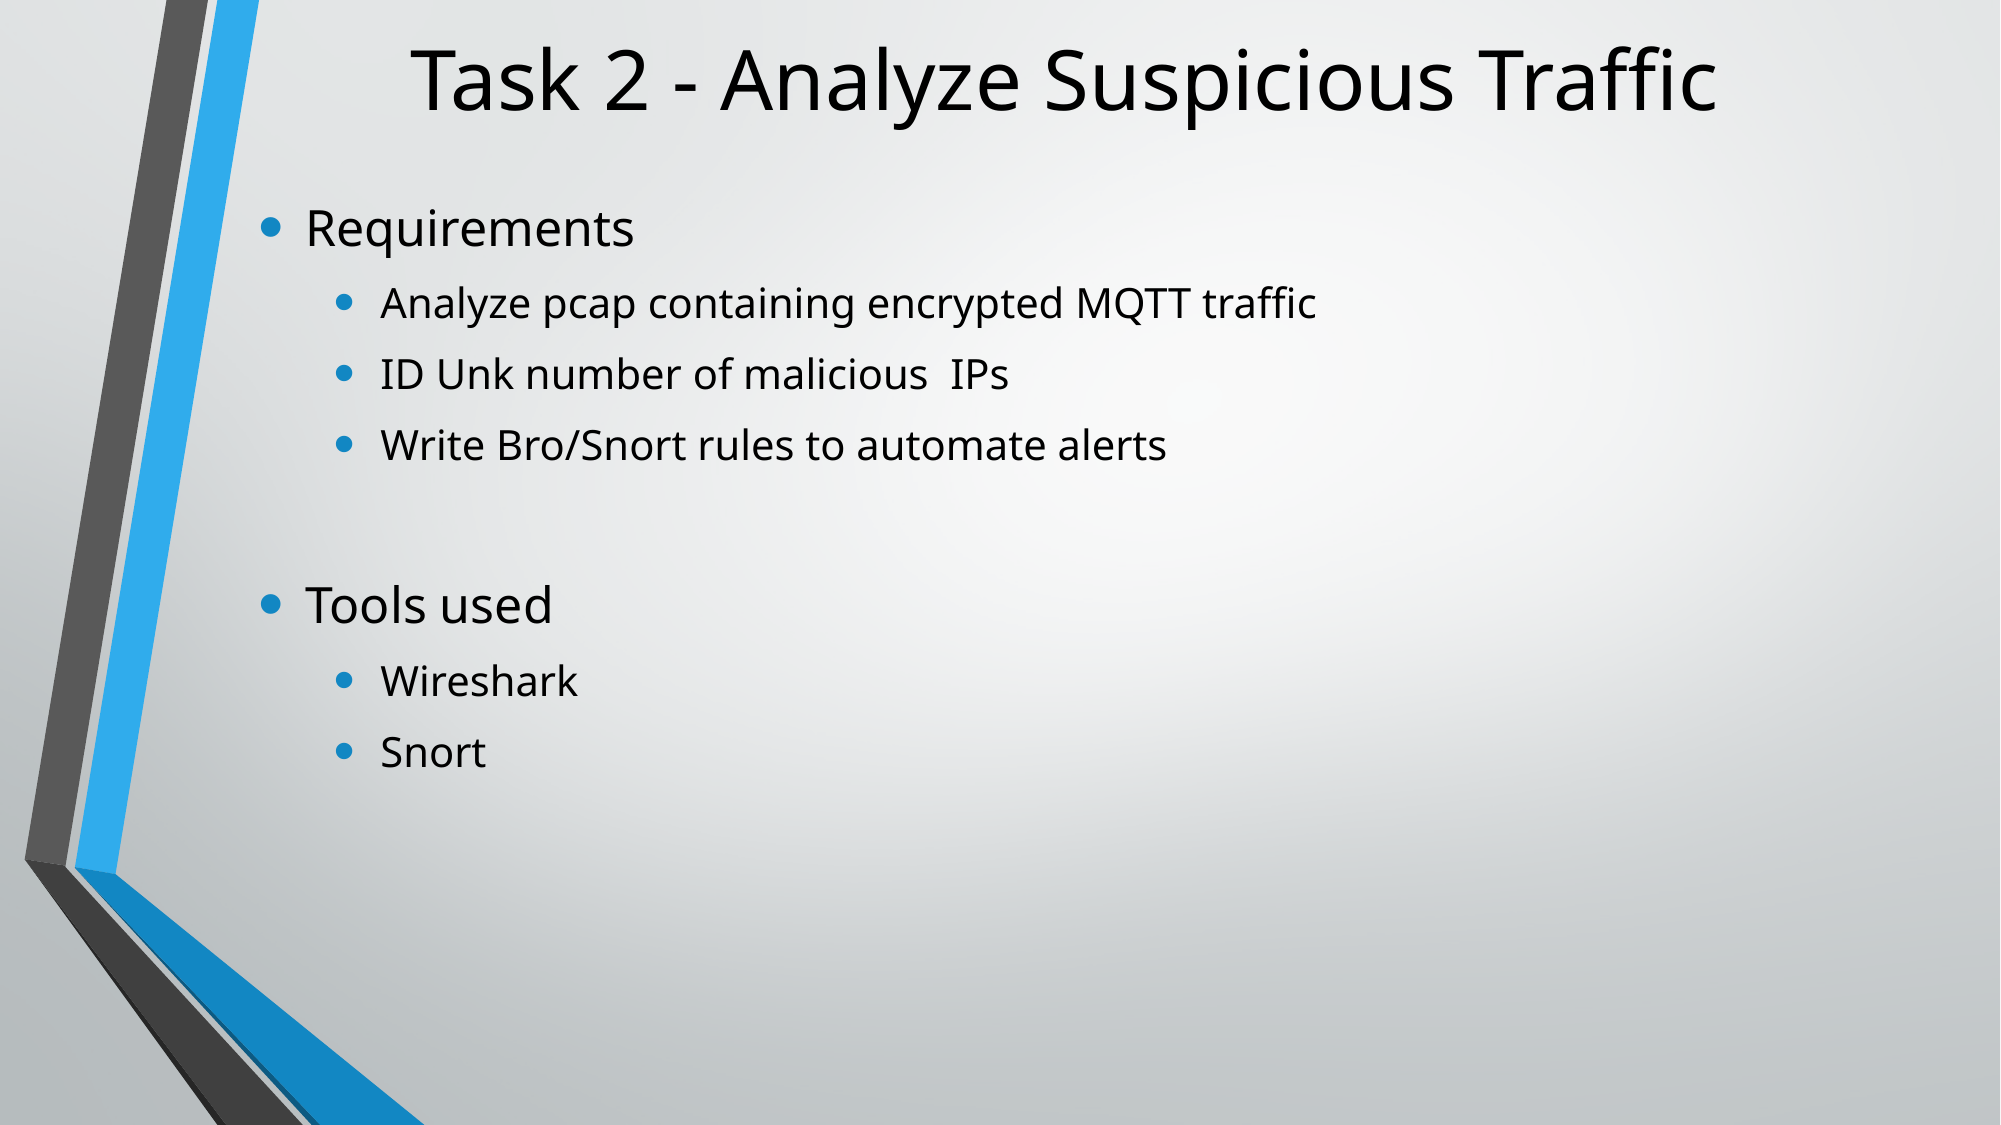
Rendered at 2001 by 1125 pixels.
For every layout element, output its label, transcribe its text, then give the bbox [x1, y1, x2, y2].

list Requirements Analyze pcap containing encrypted MQTT traffic ID Unk number of malicious IPs Write Bro/Snort rules to automate alerts Tools used Wireshark Snort [243, 188, 1887, 950]
title Task 2 - Analyze Suspicious Traffic [243, 0, 1887, 154]
